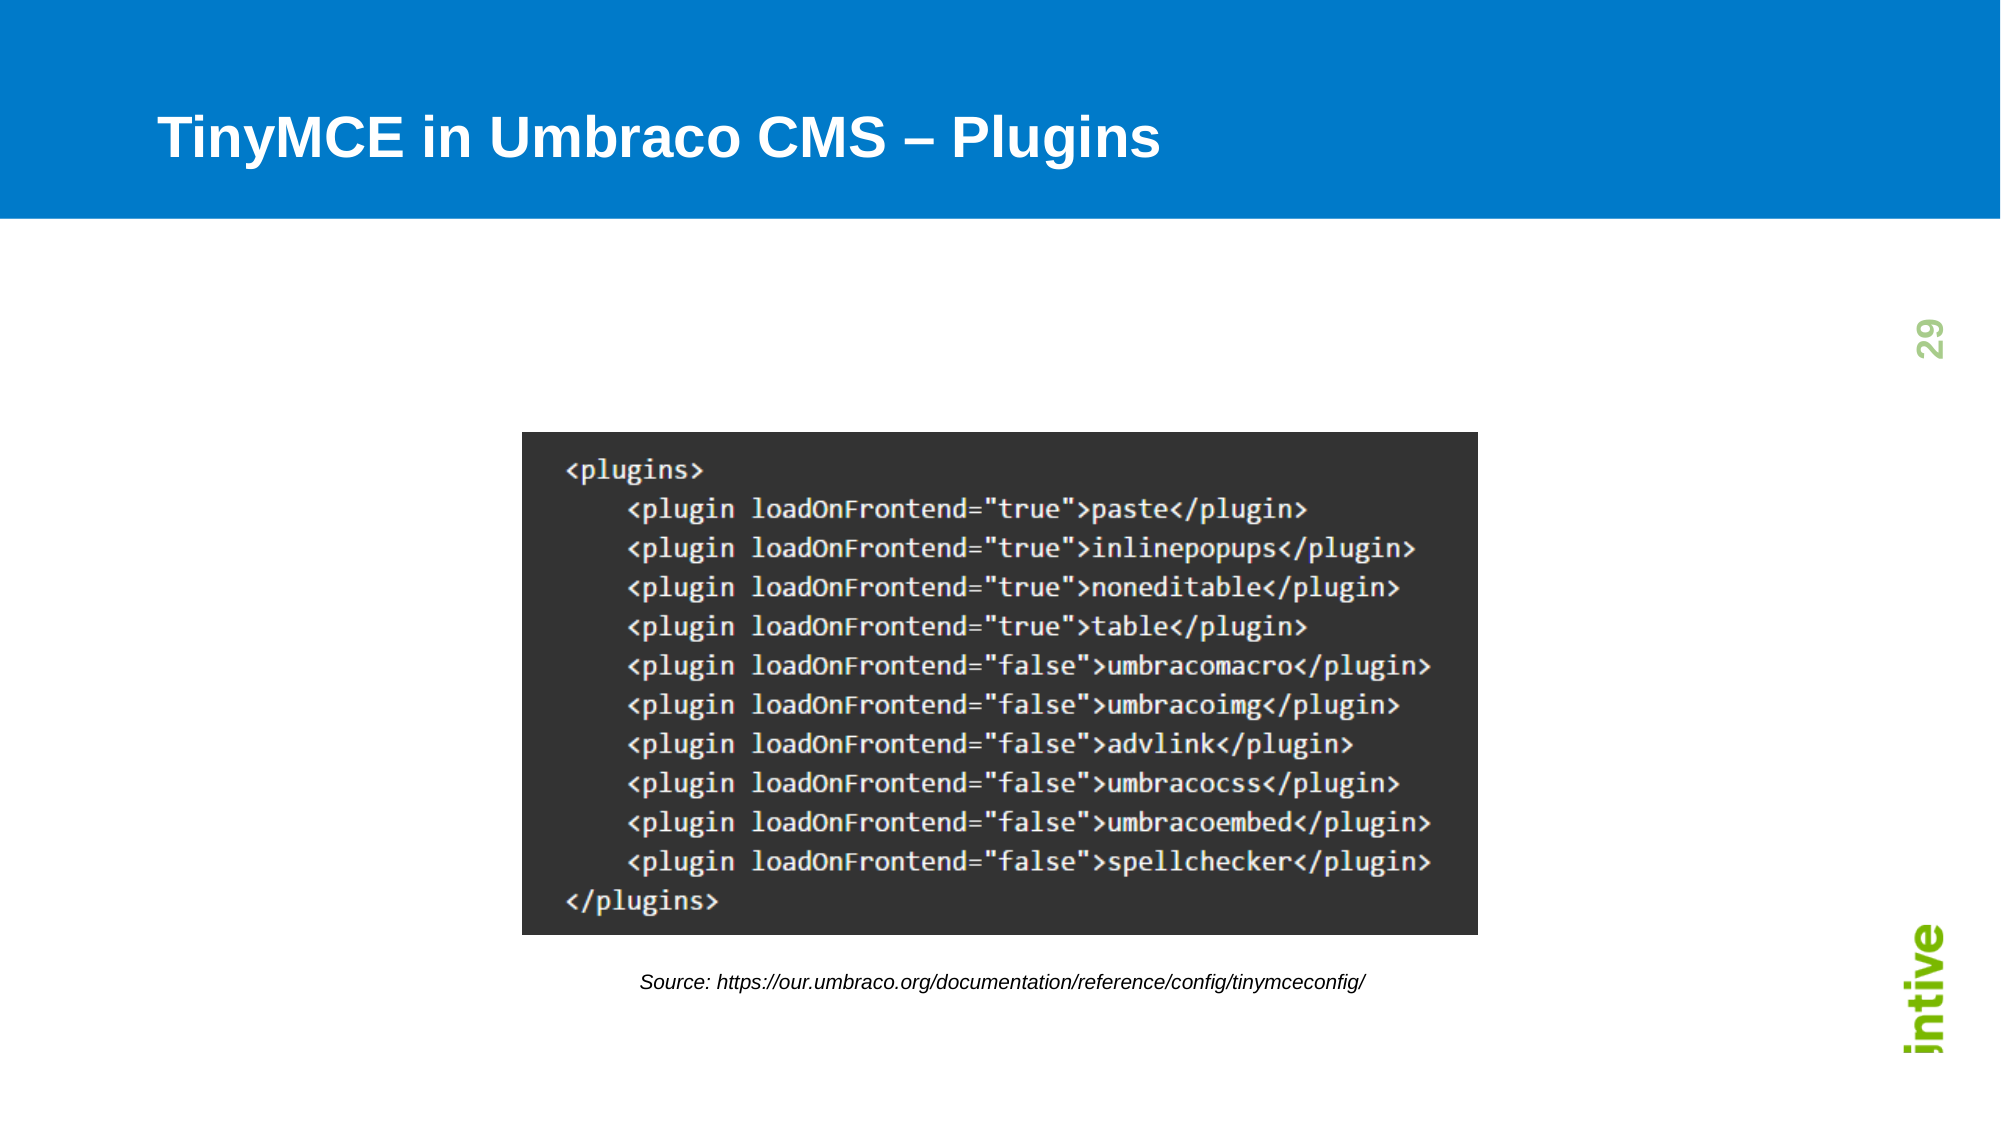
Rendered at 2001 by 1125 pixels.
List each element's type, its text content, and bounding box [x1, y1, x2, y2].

picture [0, 0, 2001, 1125]
slide_number 29 [1898, 304, 1958, 755]
text_box Source: https://our.umbraco.org/documentation/reference/config/tinymceconfig/ [624, 961, 1380, 1001]
title TinyMCE in Umbraco CMS – Plugins [142, 62, 1858, 215]
